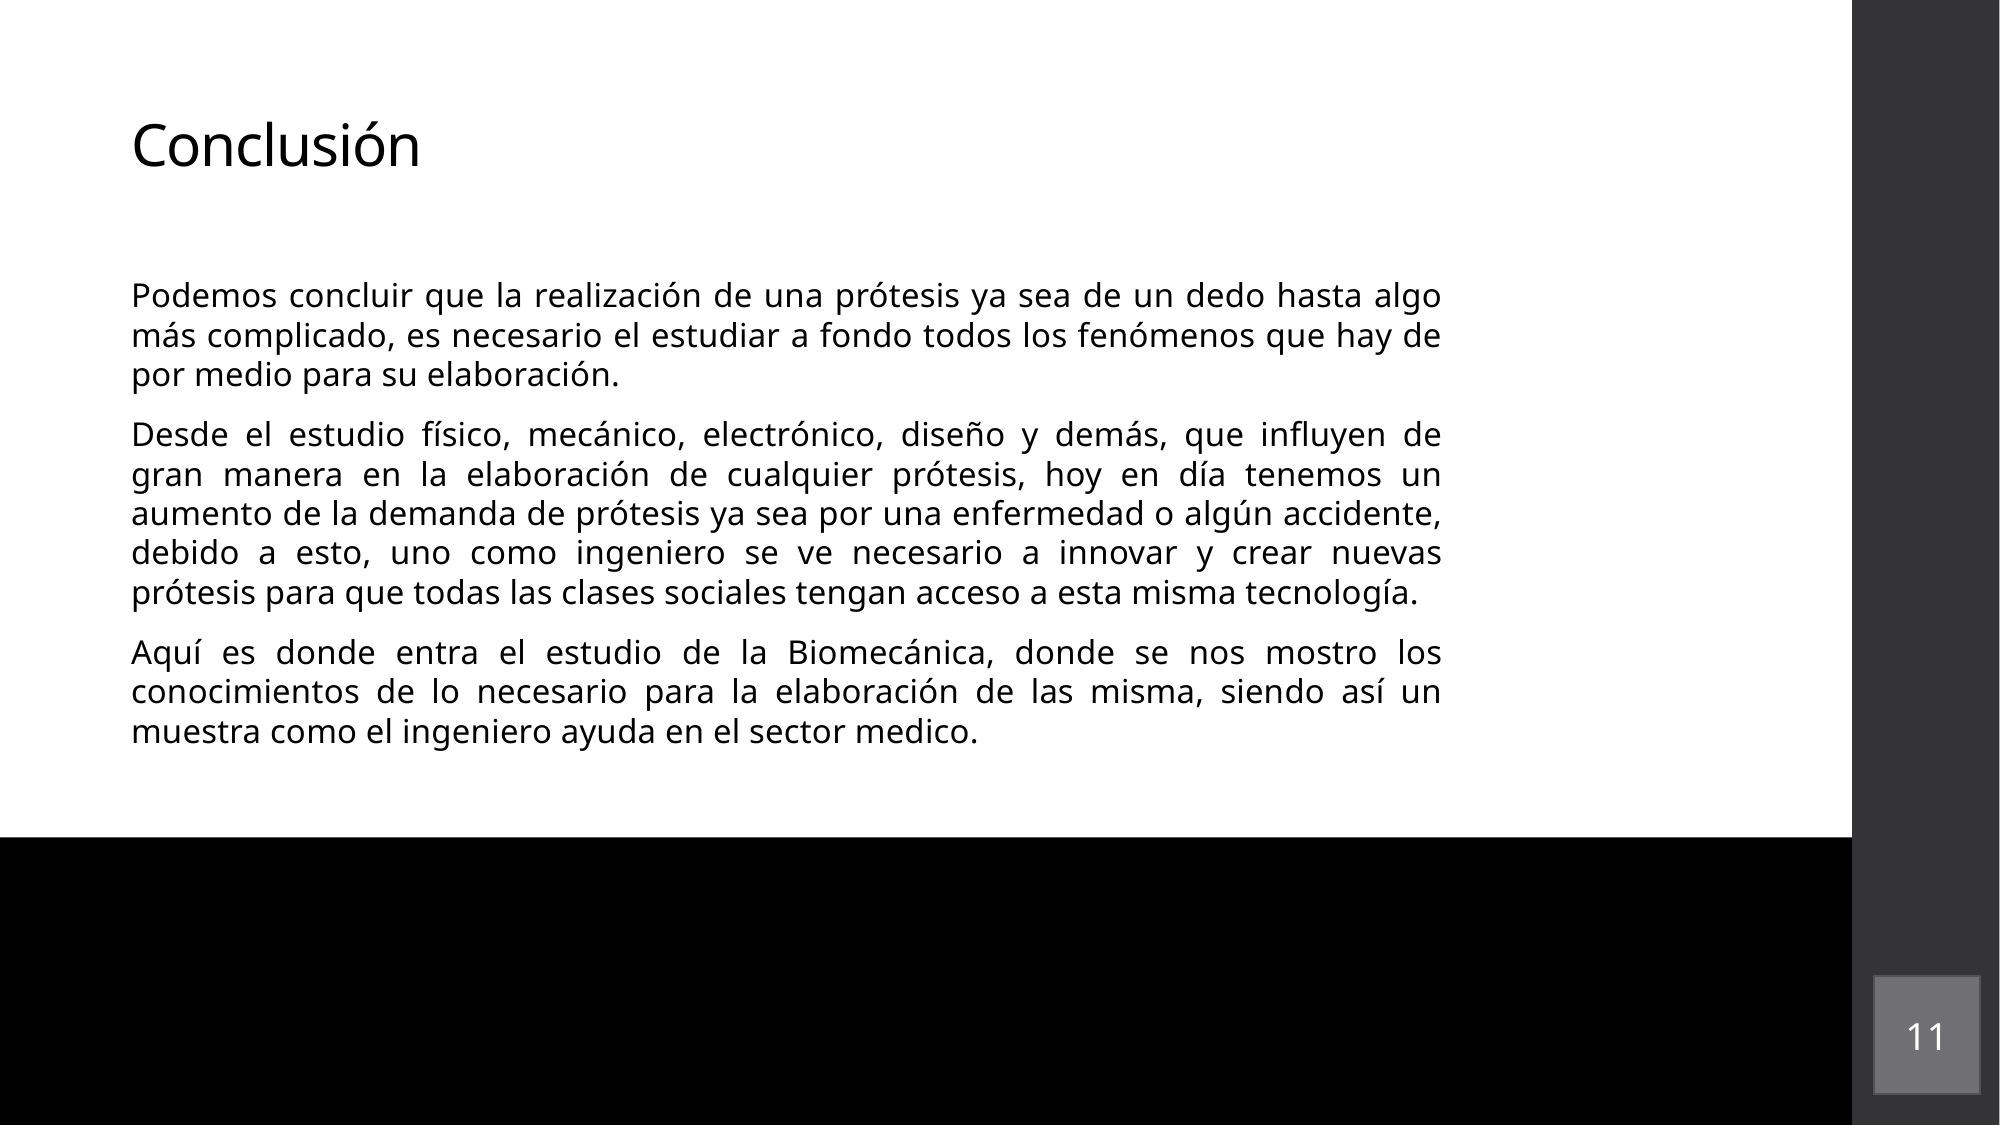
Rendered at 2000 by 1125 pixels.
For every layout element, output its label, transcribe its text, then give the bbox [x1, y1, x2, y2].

list Podemos concluir que la realización de una prótesis ya sea de un dedo hasta algo más complicado, es necesario el estudiar a fondo todos los fenómenos que hay de por medio para su elaboración. Desde el estudio físico, mecánico, electrónico, diseño y demás, que influyen de gran manera en la elaboración de cualquier prótesis, hoy en día tenemos un aumento de la demanda de prótesis ya sea por una enfermedad o algún accidente, debido a esto, uno como ingeniero se ve necesario a innovar y crear nuevas prótesis para que todas las clases sociales tengan acceso a esta misma tecnología. Aquí es donde entra el estudio de la Biomecánica, donde se nos mostro los conocimientos de lo necesario para la elaboración de las misma, siendo así un muestra como el ingeniero ayuda en el sector medico. [116, 267, 1461, 776]
title Conclusión [116, 90, 1179, 187]
text_box 11 [1873, 975, 1981, 1095]
